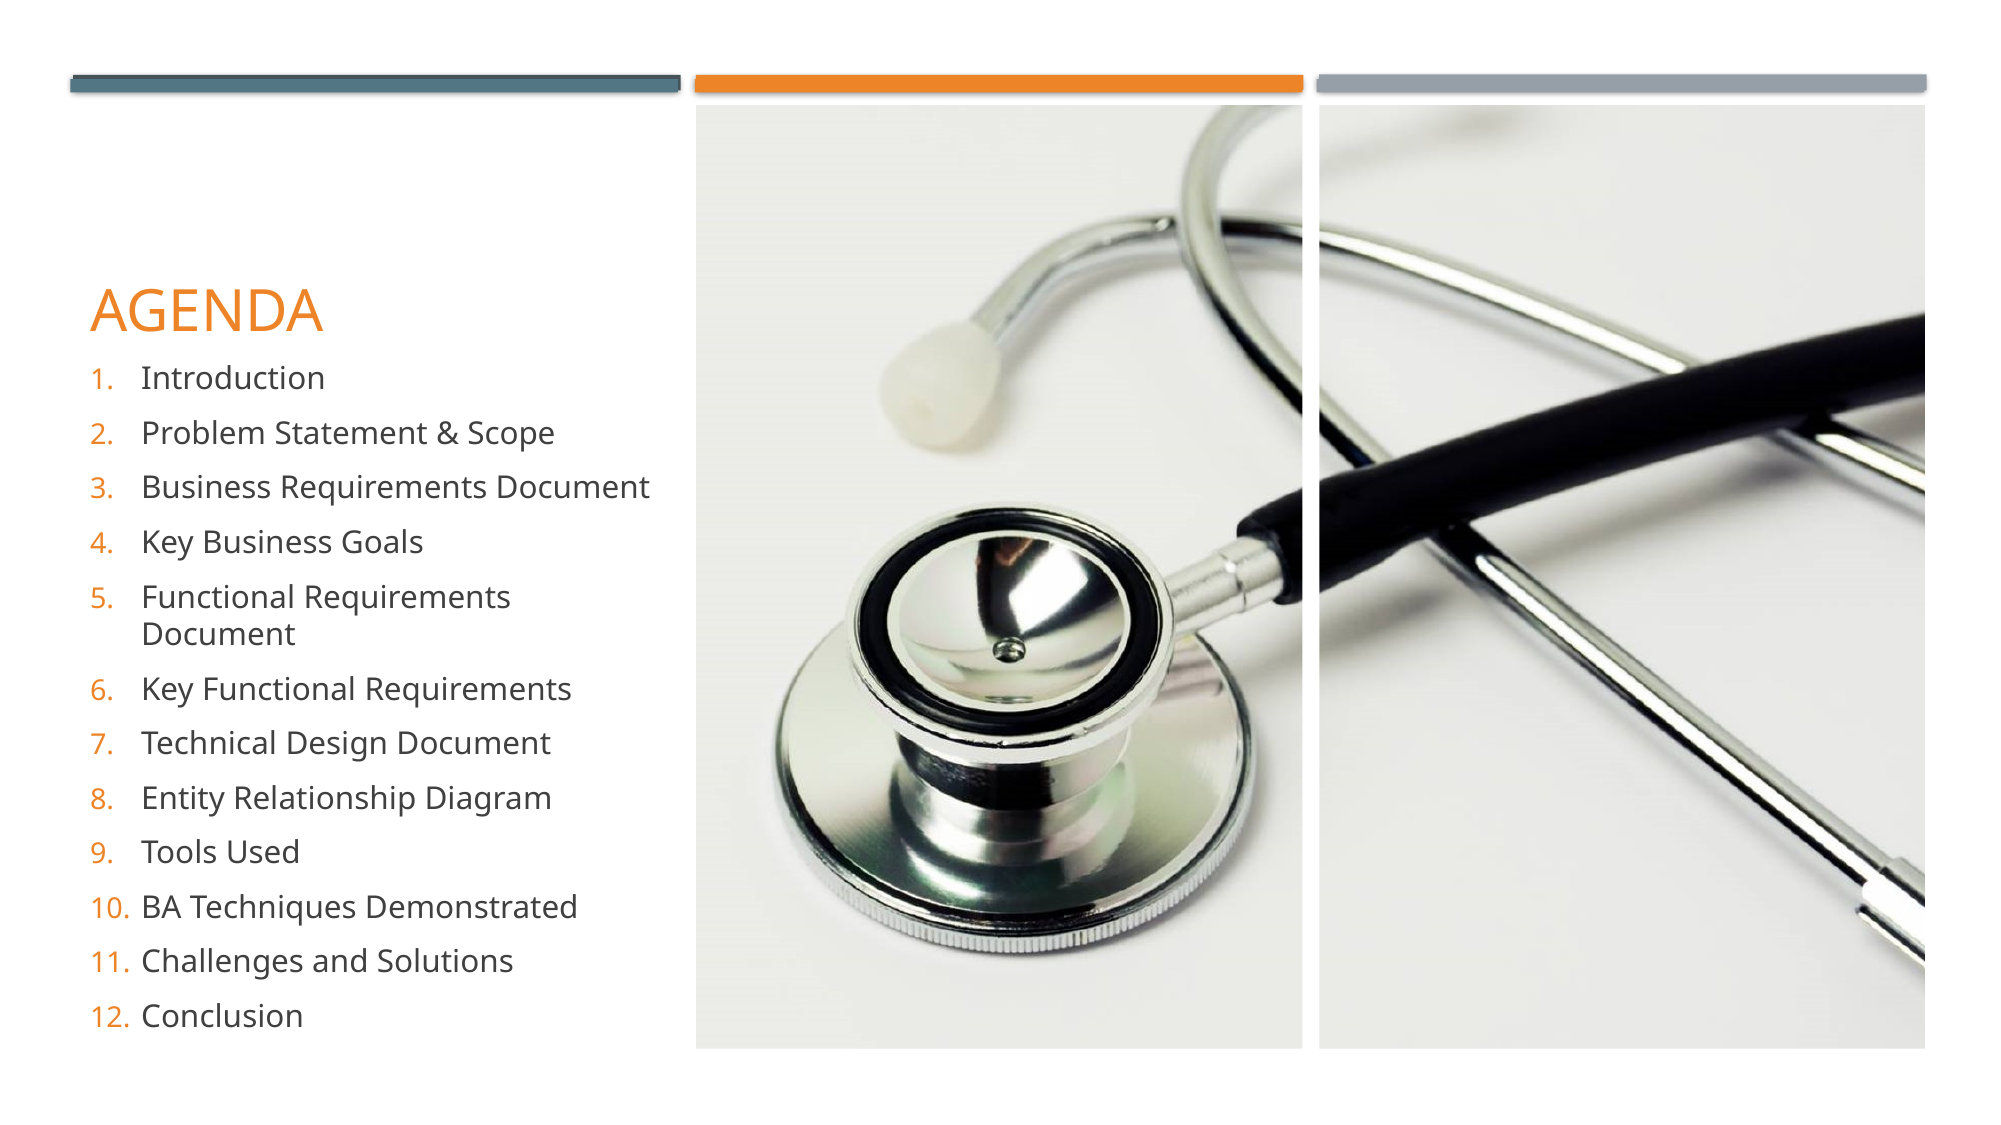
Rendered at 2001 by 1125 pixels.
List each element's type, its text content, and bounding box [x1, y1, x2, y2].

title Agenda [75, 104, 675, 351]
list Introduction Problem Statement & Scope Business Requirements Document Key Business Goals Functional Requirements Document Key Functional Requirements Technical Design Document Entity Relationship Diagram Tools Used BA Techniques Demonstrated Challenges and Solutions Conclusion [75, 351, 675, 1046]
picture [695, 104, 1926, 1049]
